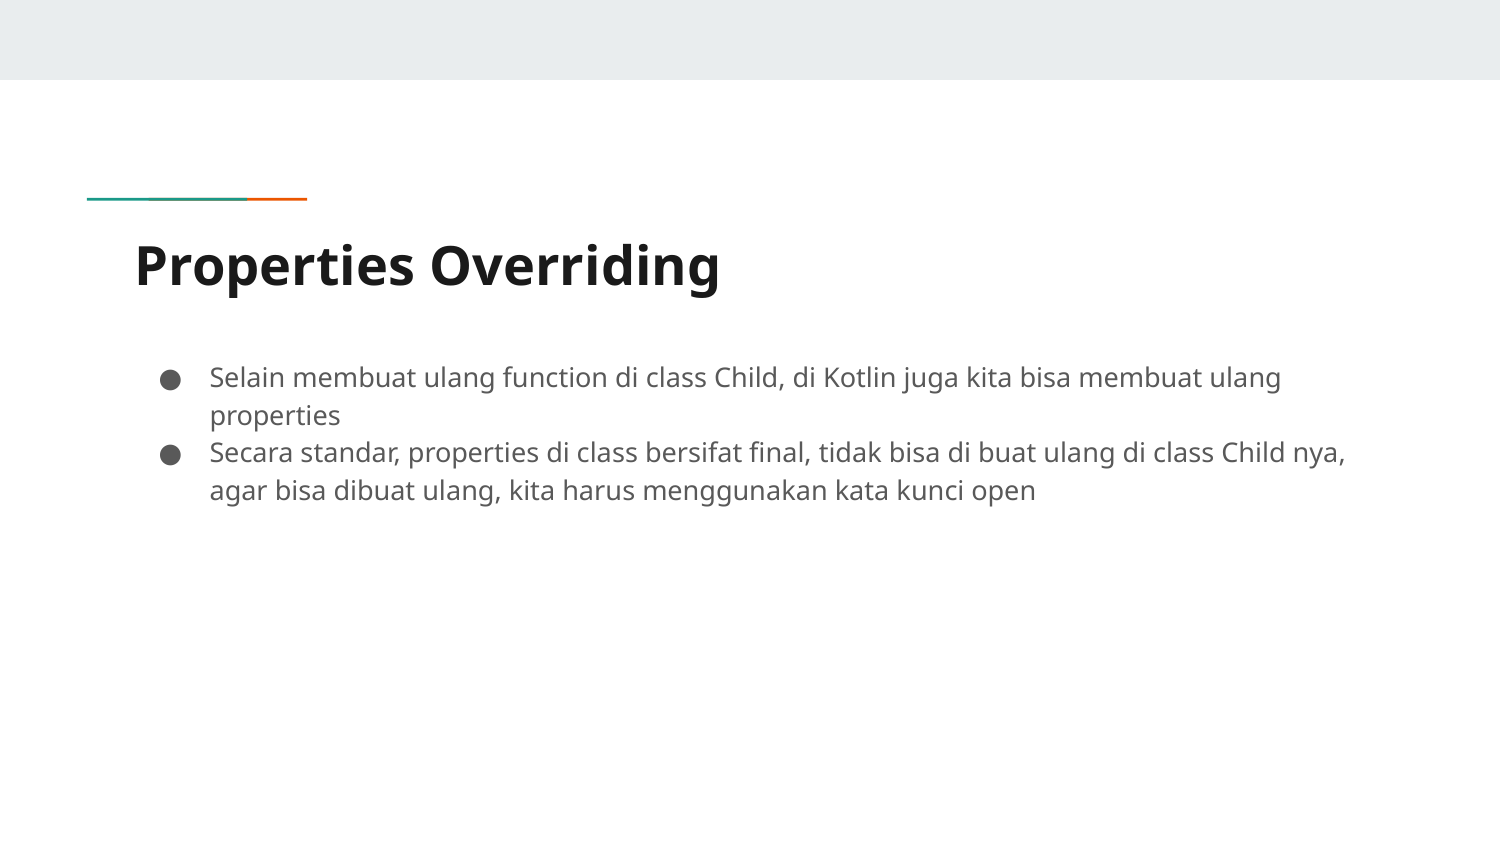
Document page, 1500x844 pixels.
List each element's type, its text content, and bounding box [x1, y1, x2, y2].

list Selain membuat ulang function di class Child, di Kotlin juga kita bisa membuat ulang properties Secara standar, properties di class bersifat final, tidak bisa di buat ulang di class Child nya, agar bisa dibuat ulang, kita harus menggunakan kata kunci open [119, 341, 1381, 712]
title Properties Overriding [119, 216, 1381, 305]
